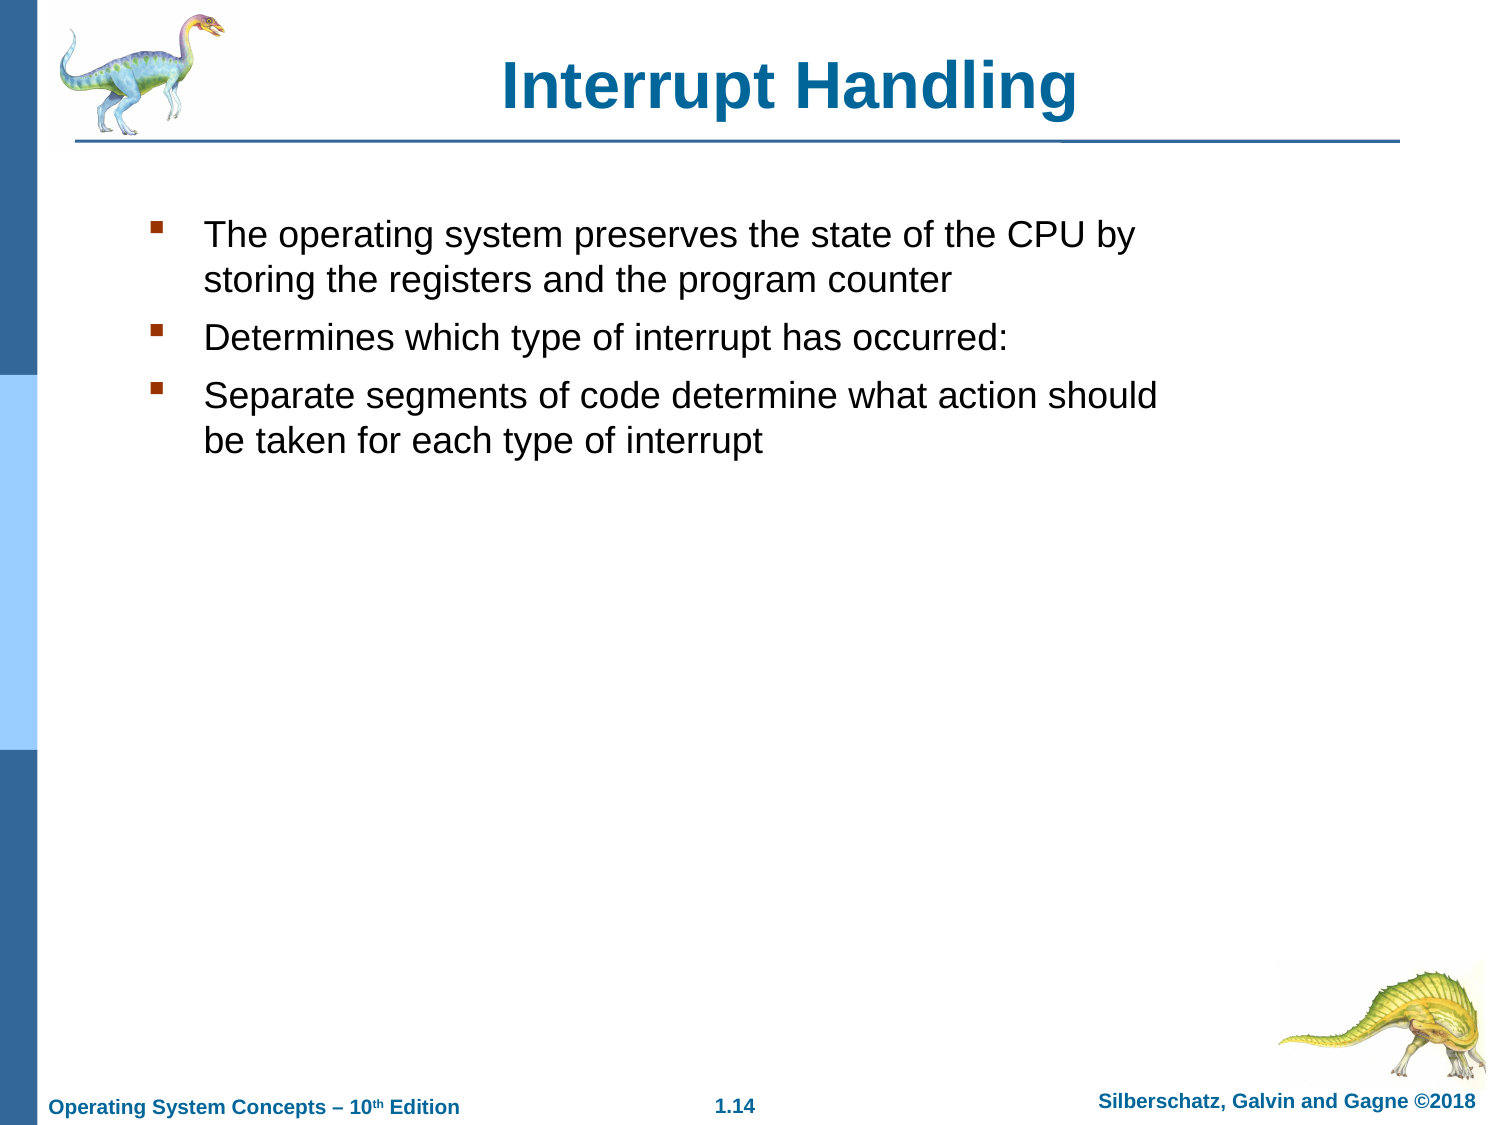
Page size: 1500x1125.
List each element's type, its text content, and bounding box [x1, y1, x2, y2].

picture [1275, 959, 1486, 1090]
list The operating system preserves the state of the CPU by storing the registers and the program counter Determines which type of interrupt has occurred: Separate segments of code determine what action should be taken for each type of interrupt [132, 202, 1217, 891]
picture [46, 0, 243, 149]
title Interrupt Handling [174, 0, 1408, 130]
